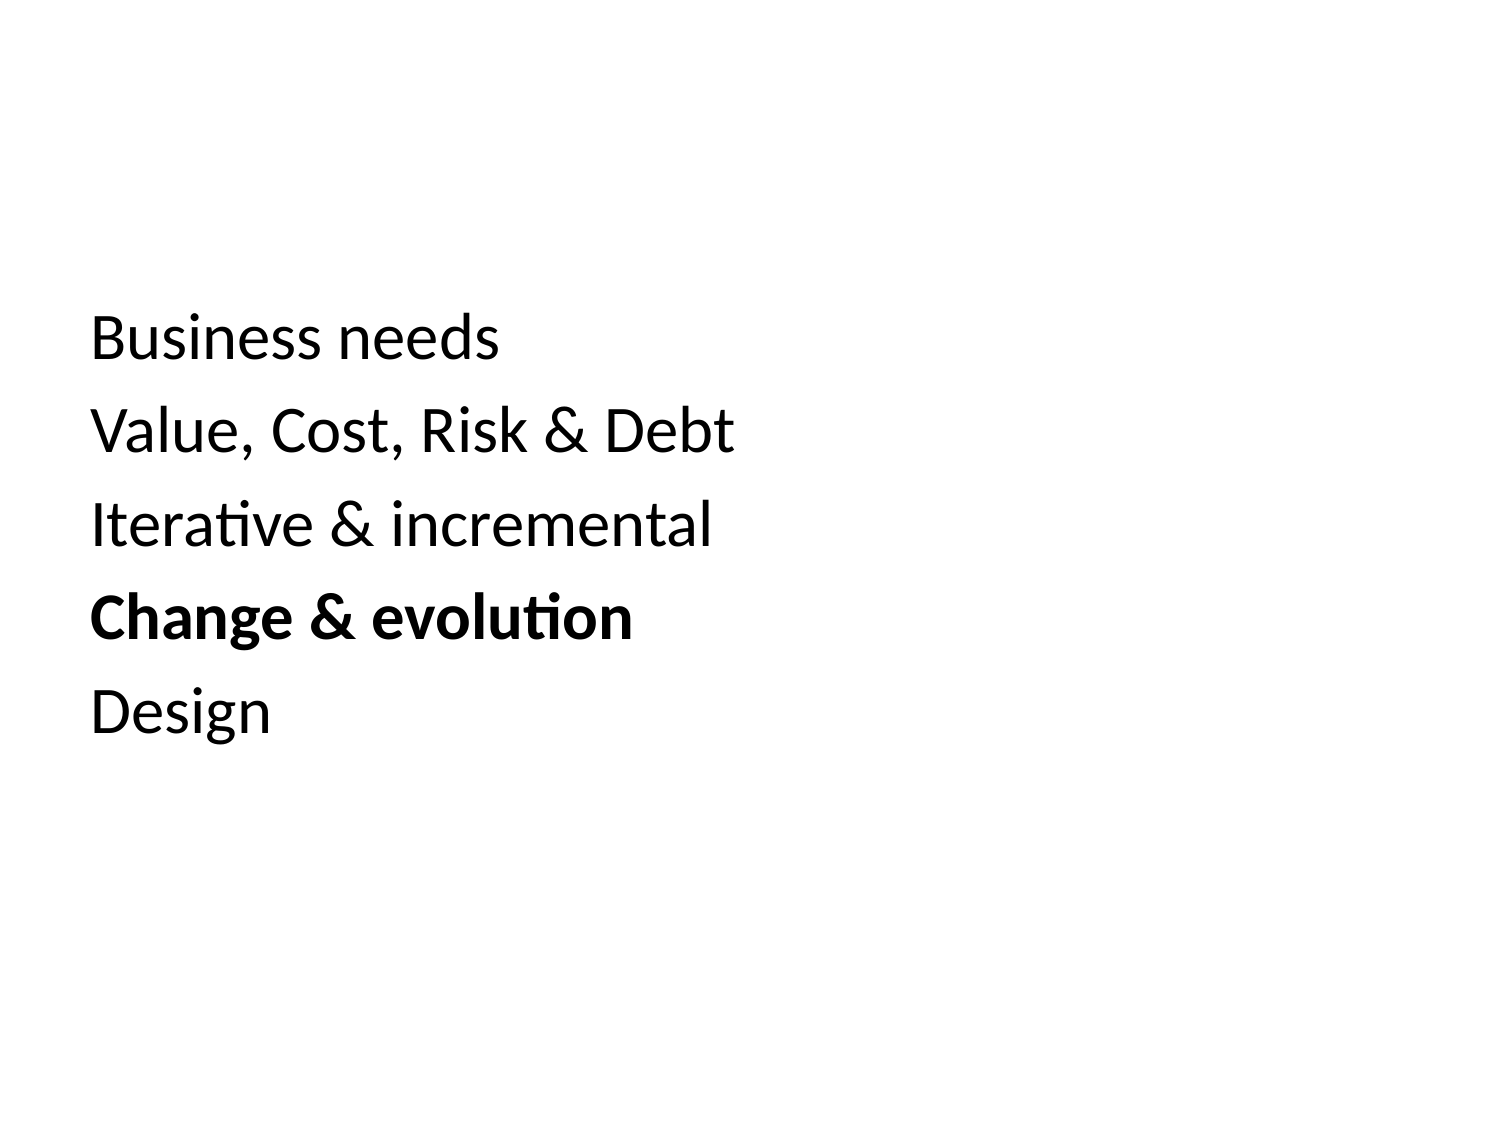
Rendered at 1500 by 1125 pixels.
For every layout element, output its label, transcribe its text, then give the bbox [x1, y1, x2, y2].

text_box Business needs Value, Cost, Risk & Debt Iterative & incremental Change & evolution Design [74, 285, 1425, 800]
